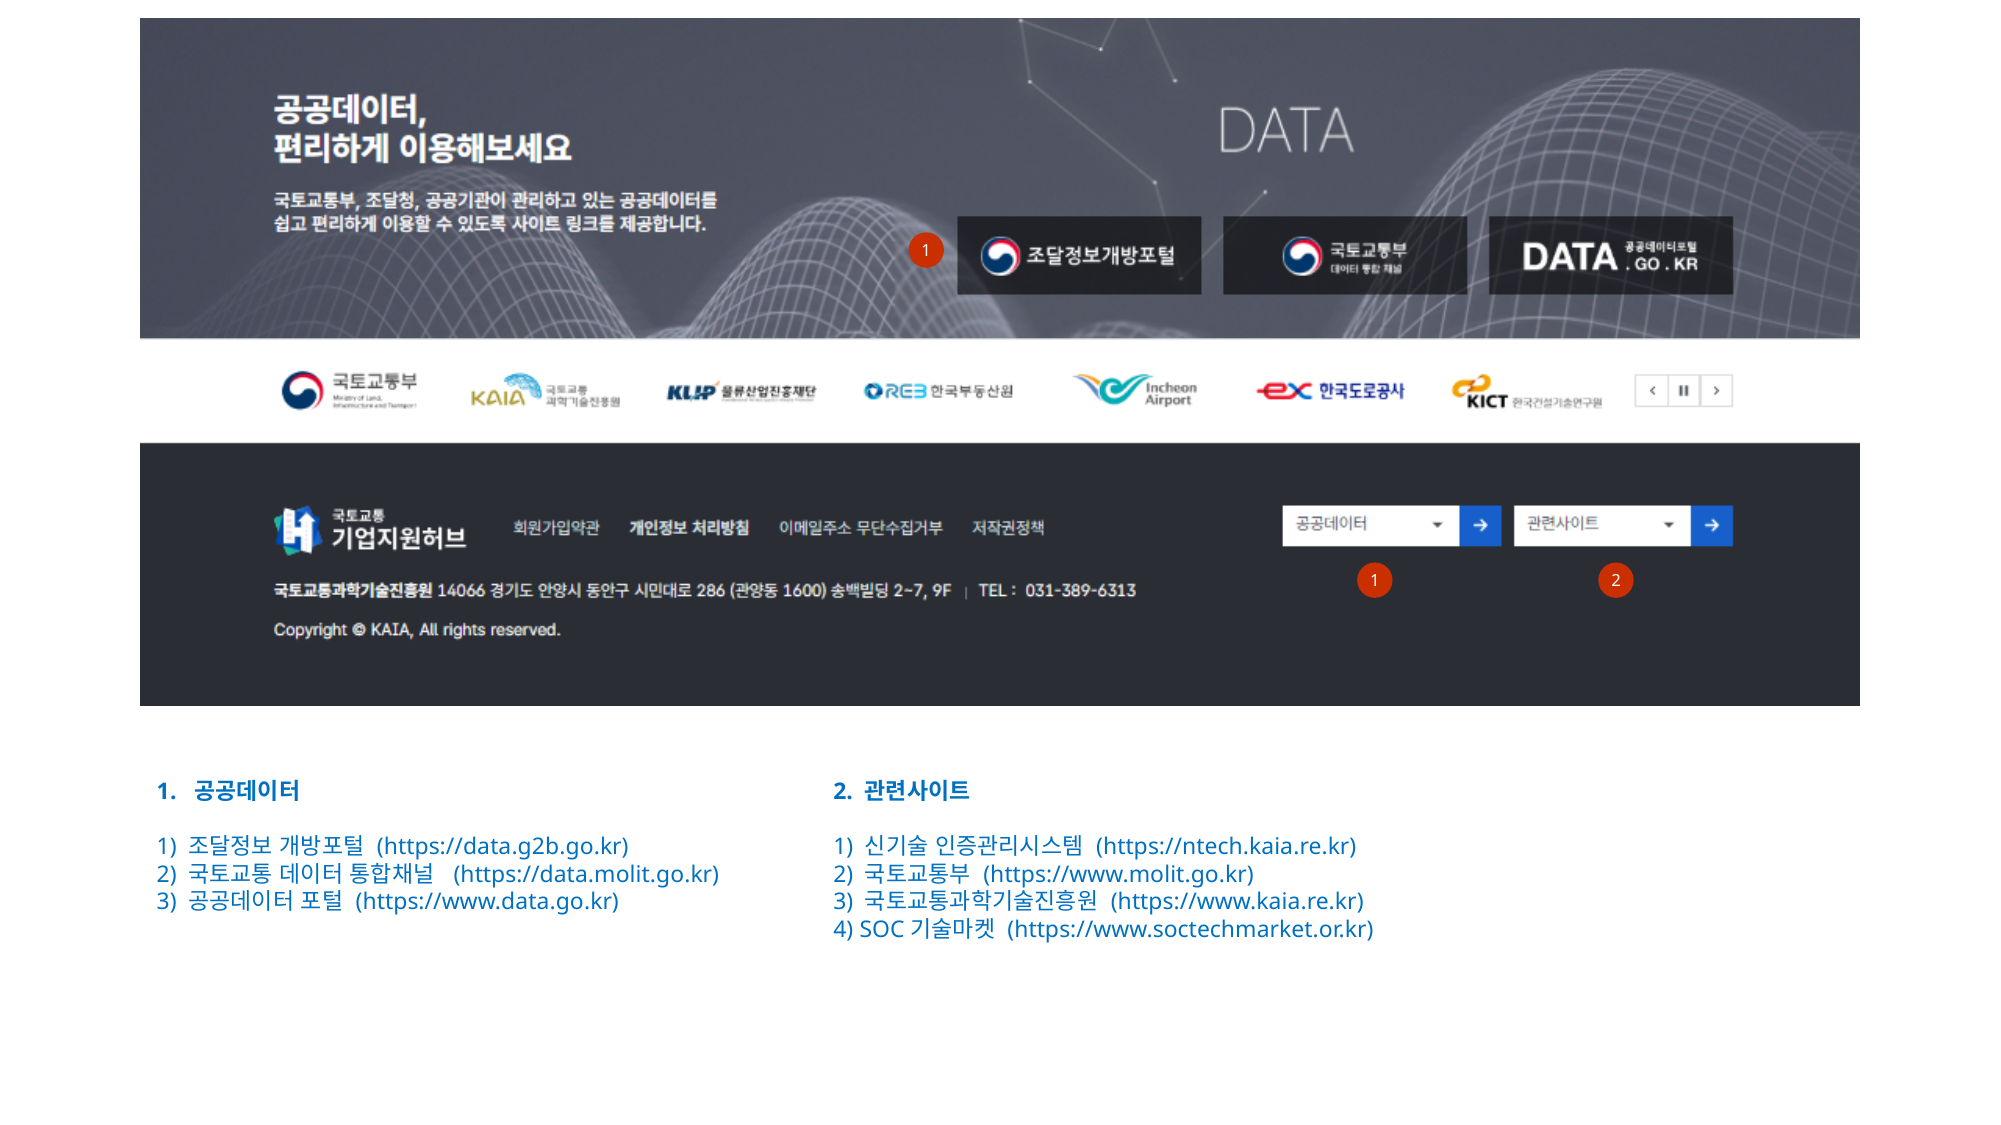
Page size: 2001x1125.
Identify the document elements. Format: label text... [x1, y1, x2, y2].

text_box 공공데이터 1) 조달정보 개방포털 (https://data.g2b.go.kr) 2) 국토교통 데이터 통합채널 (https://data.molit.go.kr) 3) 공공데이터 포털 (https://www.data.go.kr) [141, 769, 735, 950]
picture [140, 18, 1860, 706]
text_box 2. 관련사이트 1) 신기술 인증관리시스템 (https://ntech.kaia.re.kr) 2) 국토교통부 (https://www.molit.go.kr) 3) 국토교통과학기술진흥원 (https://www.kaia.re.kr) 4) SOC기술마켓 (https://www.soctechmarket.or.kr) [818, 769, 1389, 950]
